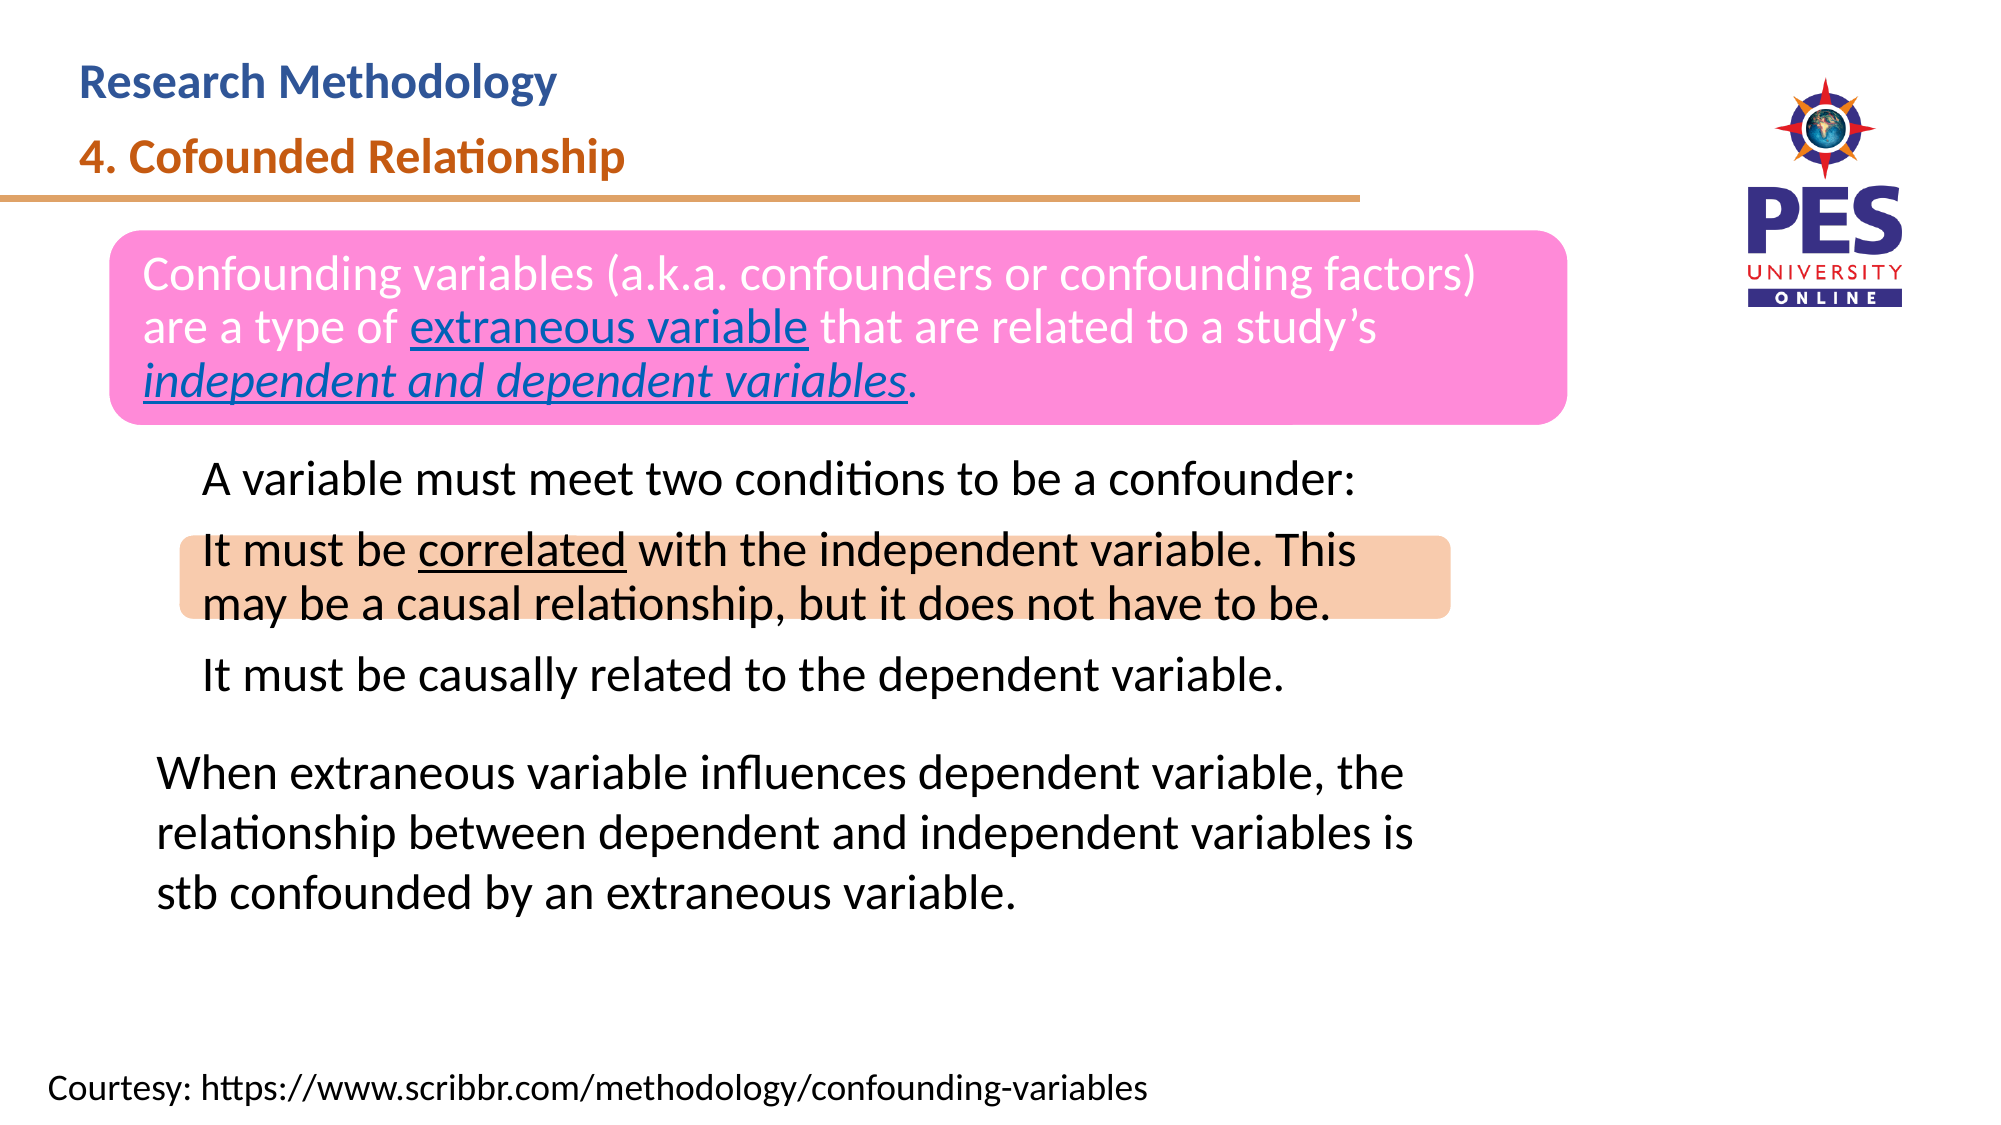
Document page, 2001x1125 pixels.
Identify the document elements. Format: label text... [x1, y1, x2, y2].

text_box Research Methodology [64, 41, 1295, 117]
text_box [178, 448, 1452, 706]
picture [1748, 76, 1902, 307]
text_box When extraneous variable influences dependent variable, the relationship between dependent and independent variables is stb confounded by an extraneous variable. [141, 731, 1489, 927]
text_box 4. Cofounded Relationship [64, 116, 1377, 191]
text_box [108, 229, 1569, 427]
text_box Courtesy: https://www.scribbr.com/methodology/confounding-variables [33, 1055, 1193, 1115]
